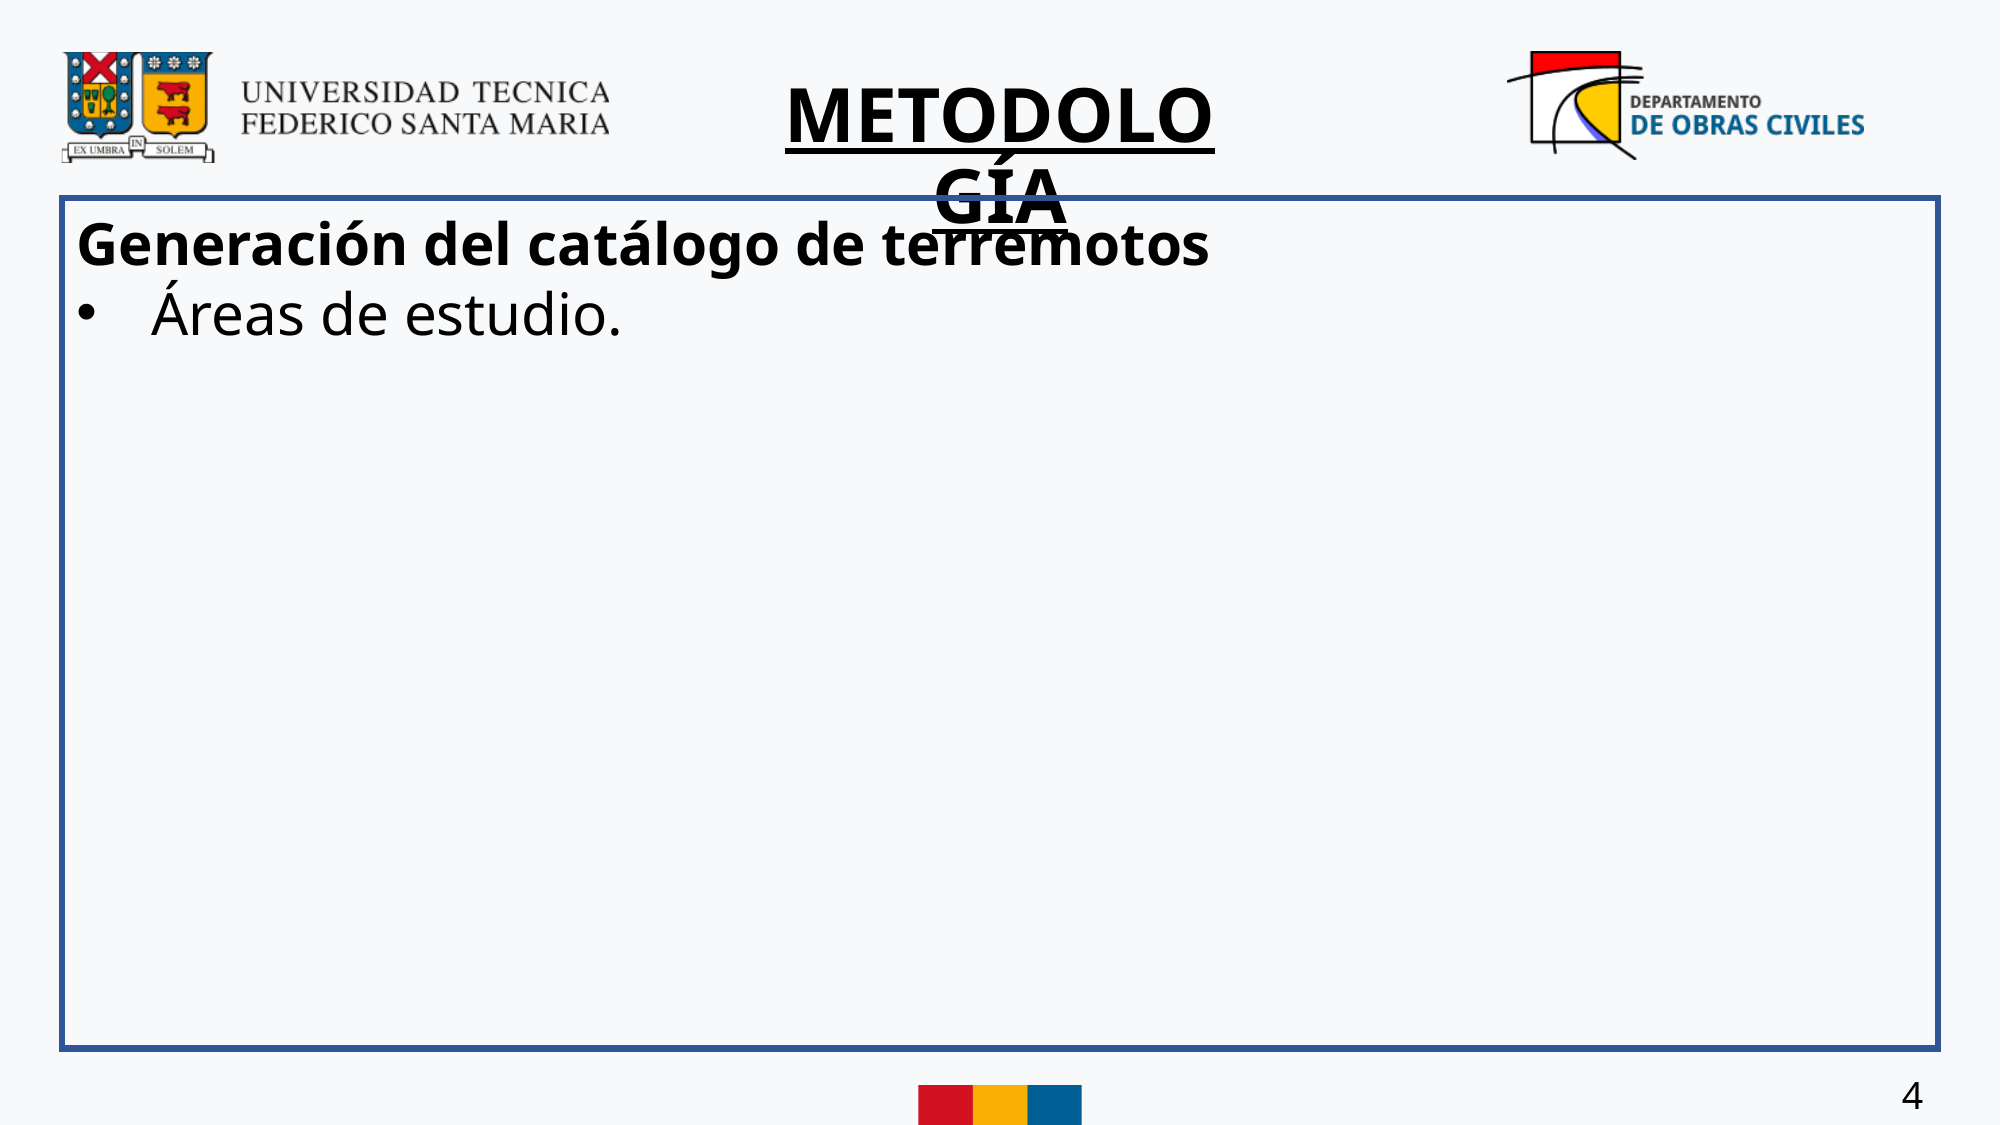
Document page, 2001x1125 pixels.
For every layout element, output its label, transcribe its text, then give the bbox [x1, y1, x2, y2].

picture [1507, 51, 1939, 163]
picture [61, 51, 609, 163]
text_box 43 [1867, 1064, 1939, 1125]
text_box Generación del catálogo de terremotos Áreas de estudio. [61, 199, 1939, 355]
text_box [61, 355, 1939, 1050]
text_box METODOLOGÍA [760, 70, 1240, 182]
picture [918, 1085, 1082, 1125]
